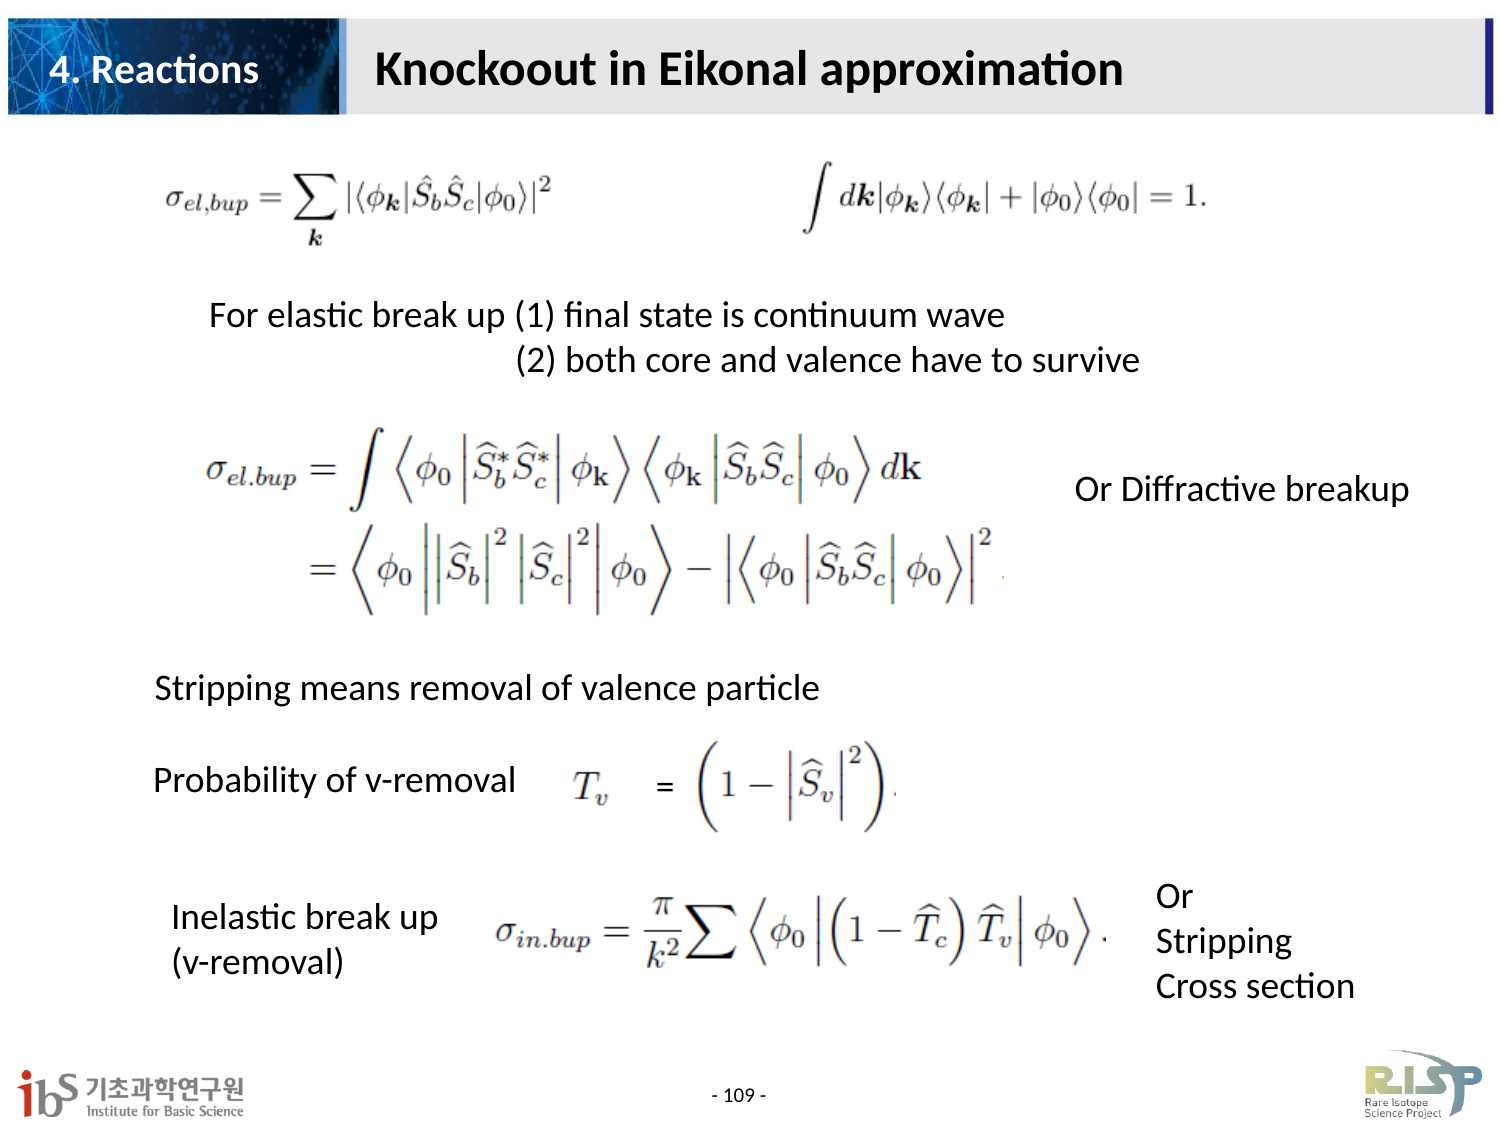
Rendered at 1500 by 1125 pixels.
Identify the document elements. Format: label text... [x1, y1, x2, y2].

text_box Or Stripping Cross section [1141, 863, 1371, 1014]
picture [789, 138, 1209, 247]
text_box Or Diffractive breakup [1059, 456, 1425, 516]
text_box For elastic break up (1) final state is continuum wave (2) both core and valence have to survive [194, 282, 1173, 388]
picture [196, 412, 1004, 629]
picture [1364, 1049, 1482, 1119]
picture [2, 10, 1500, 130]
picture [140, 152, 582, 260]
picture [17, 1070, 243, 1117]
text_box Inelastic break up (v-removal) [156, 884, 454, 990]
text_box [564, 732, 896, 838]
text_box Stripping means removal of valence particle [139, 655, 836, 716]
text_box Probability of v-removal [138, 747, 532, 807]
picture [477, 863, 1106, 990]
